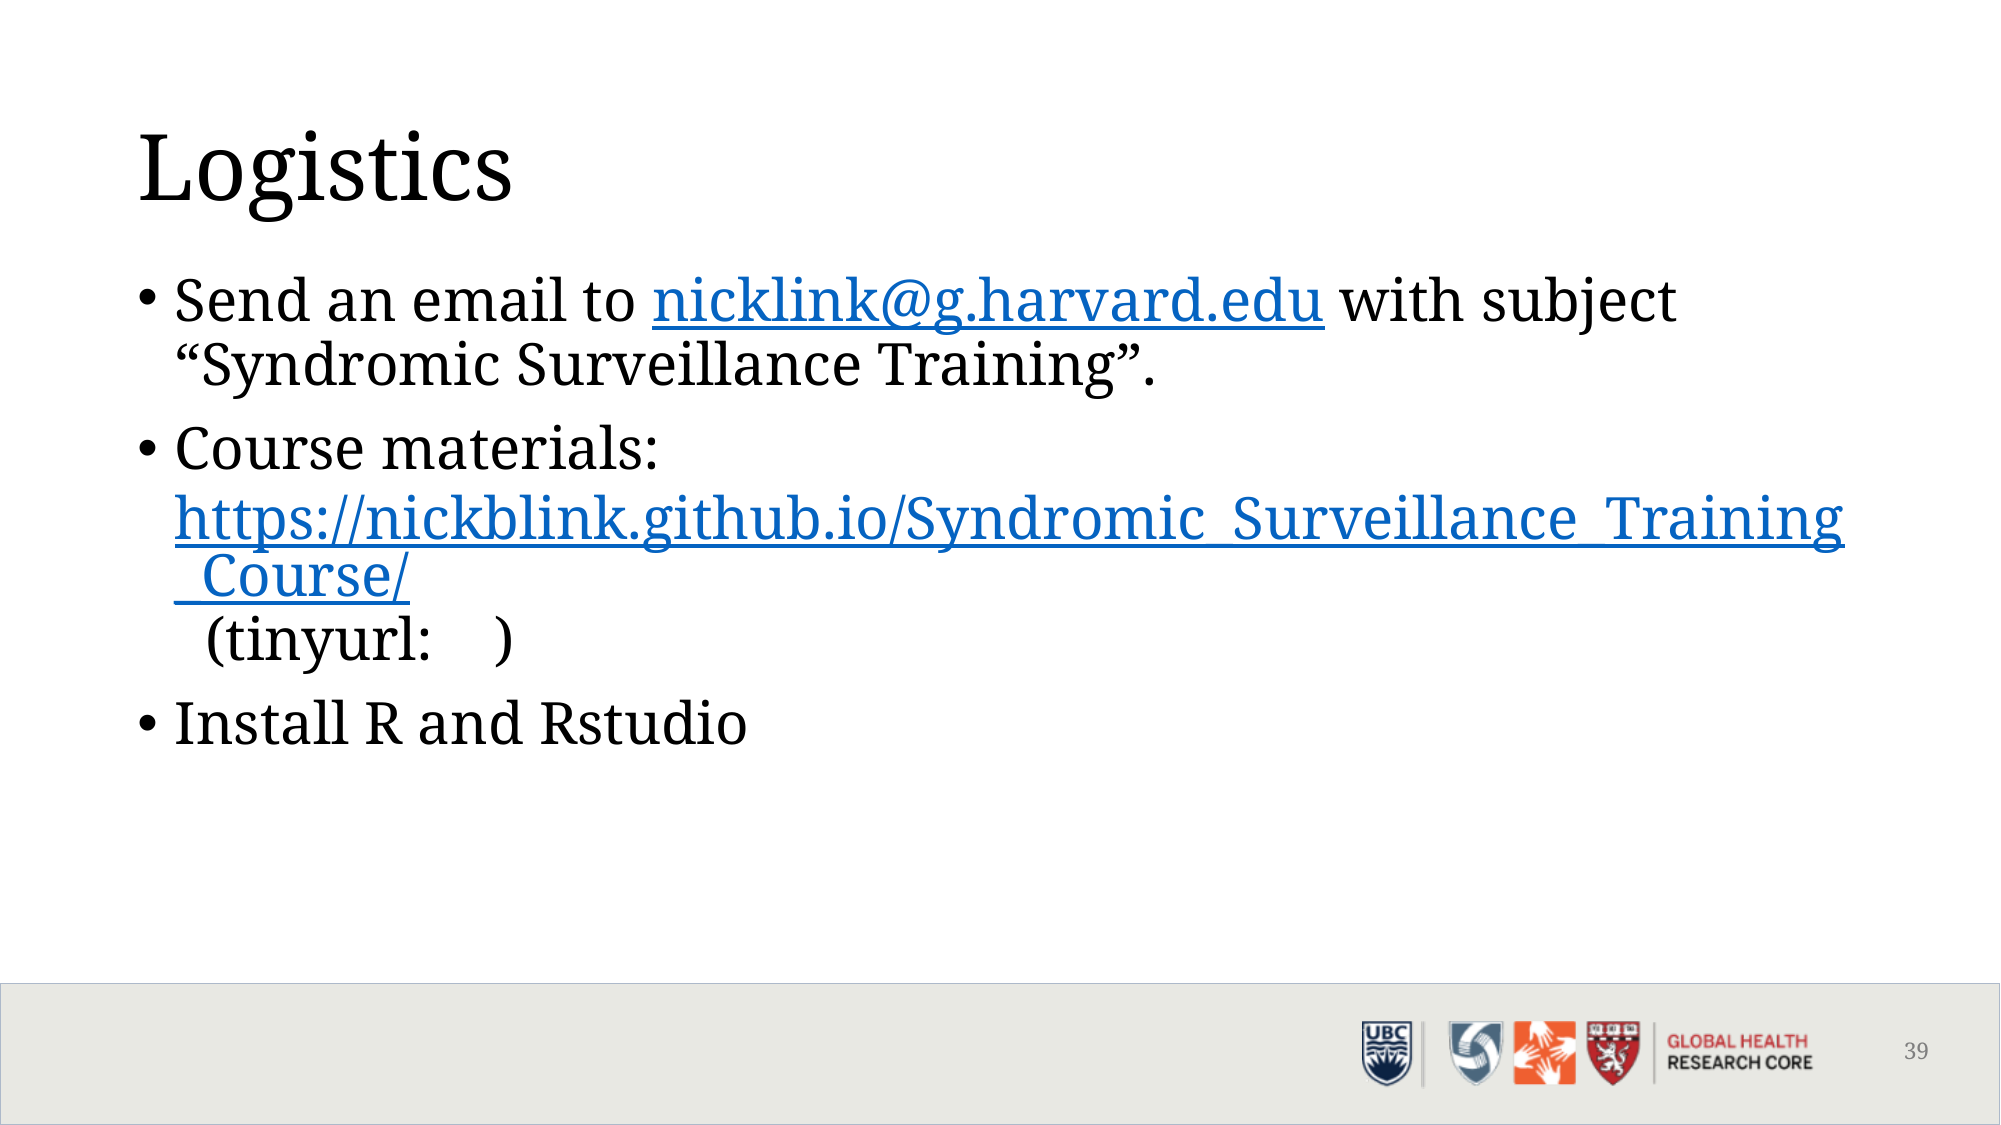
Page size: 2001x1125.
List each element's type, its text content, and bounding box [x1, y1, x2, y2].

list Send an email to nicklink@g.harvard.edu with subject “Syndromic Surveillance Training”. Course materials: https://nickblink.github.io/Syndromic_Surveillance_Training_Course/ (tinyurl: ) Install R and Rstudio [137, 256, 1863, 969]
title Logistics [137, 59, 1863, 228]
picture [1362, 1021, 1859, 1114]
